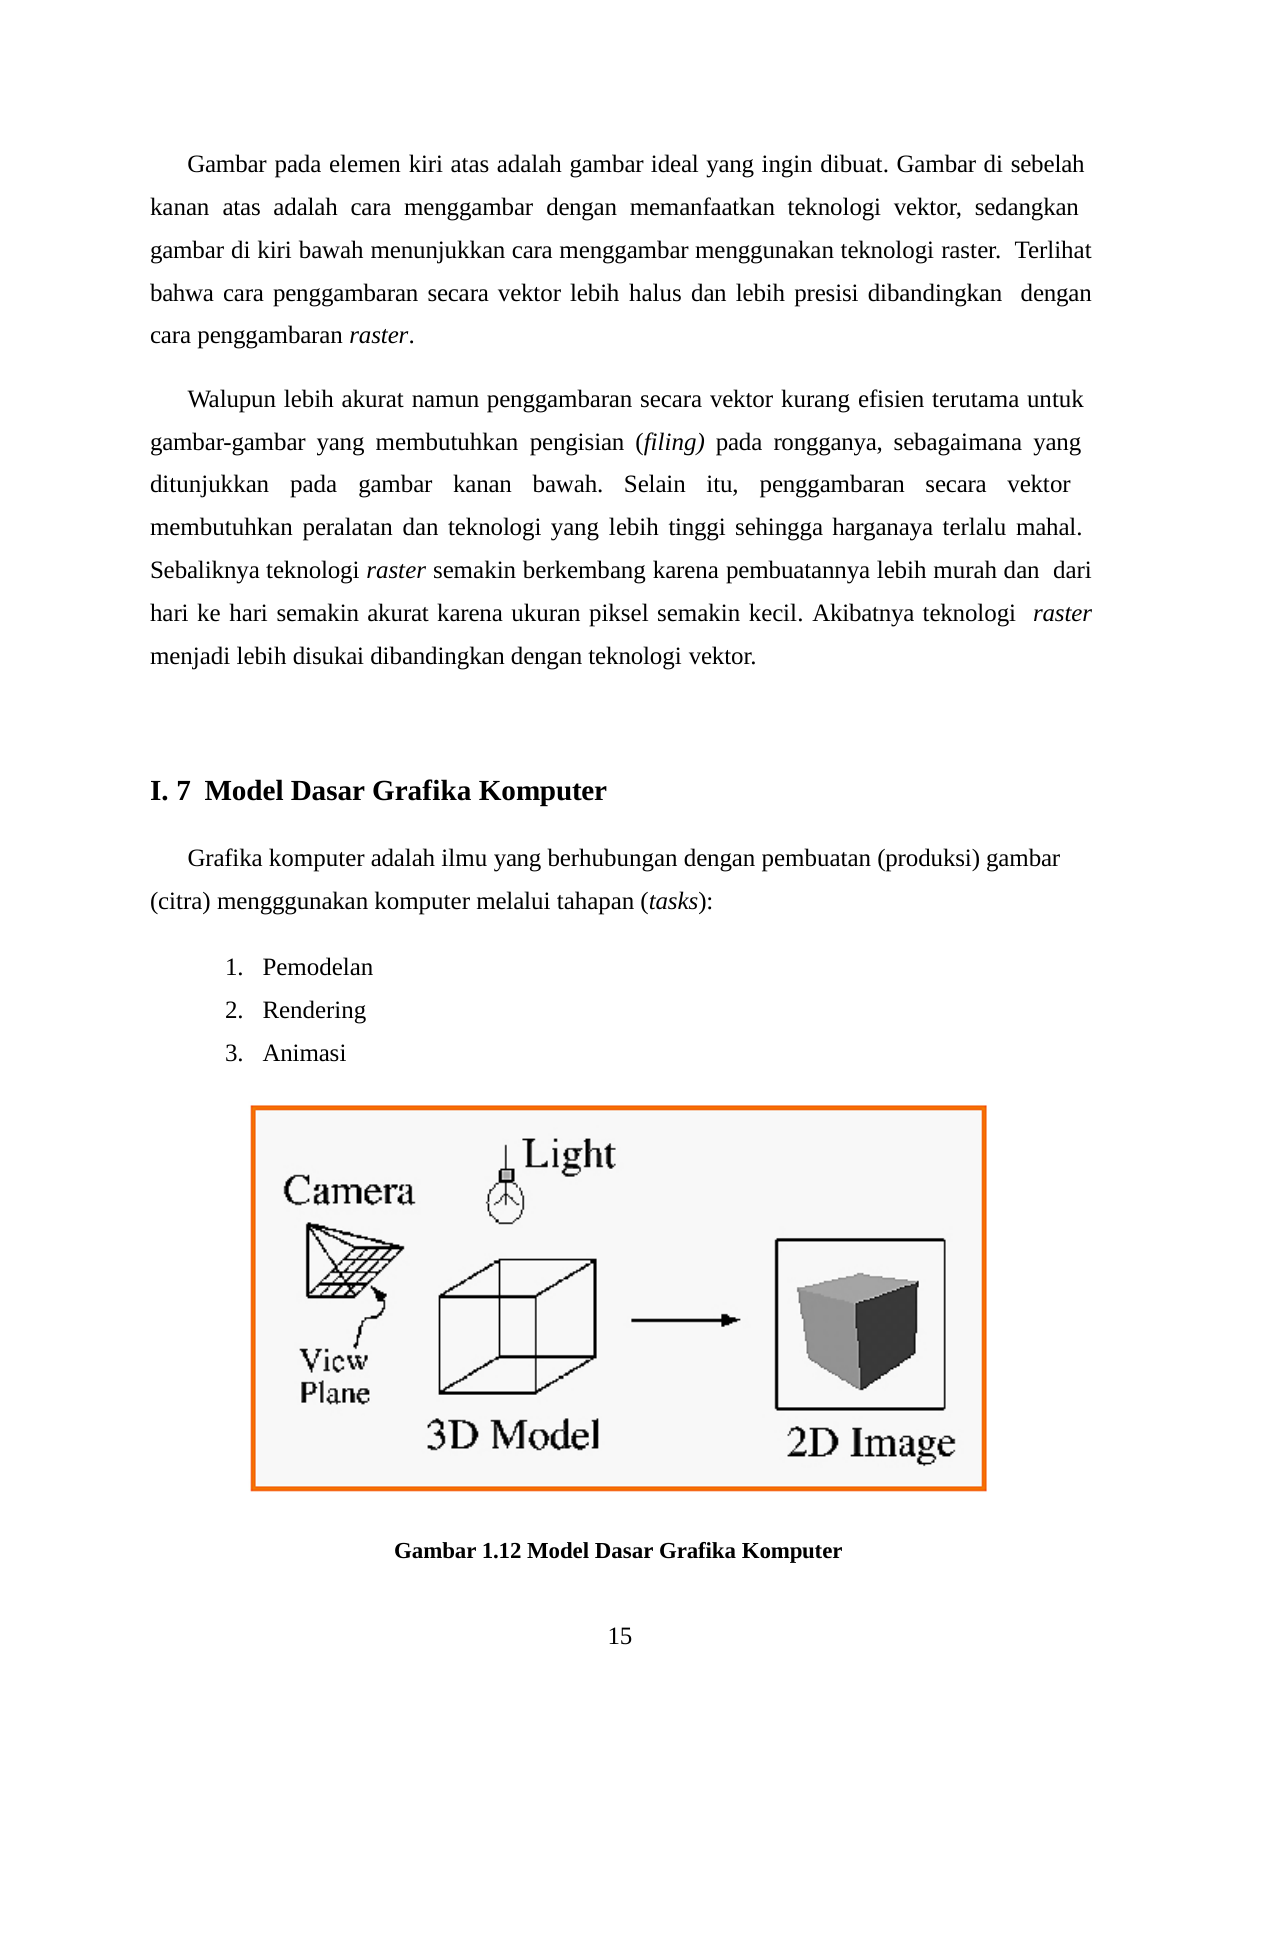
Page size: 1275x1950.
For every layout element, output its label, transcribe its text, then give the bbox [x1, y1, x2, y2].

text_box Gambar 1.12 Model Dasar Grafika Komputer [392, 1533, 848, 1563]
text_box Gambar pada elemen kiri atas adalah gambar ideal yang ingin dibuat. Gambar di sebelah kanan atas adalah cara menggambar dengan memanfaatkan teknologi vektor, sedangkan gambar di kiri bawah menunjukkan cara menggambar menggunakan teknologi raster. Terlihat bahwa cara penggambaran secara vektor lebih halus dan lebih presisi dibandingkan dengan cara penggambaran raster. Walupun lebih akurat namun penggambaran secara vektor kurang efisien terutama untuk gambar-gambar yang membutuhkan pengisian (filing) pada rongganya, sebagaimana yang ditunjukkan pada gambar kanan bawah. Selain itu, penggambaran secara vektor membutuhkan peralatan dan teknologi yang lebih tinggi sehingga harganaya terlalu mahal. Sebaliknya teknologi raster semakin berkembang karena pembuatannya lebih murah dan dari hari ke hari semakin akurat karena ukuran piksel semakin kecil. Akibatnya teknologi raster menjadi lebih disukai dibandingkan dengan teknologi vektor. [147, 132, 1093, 670]
text_box [248, 1101, 990, 1493]
slide_number 15 [601, 1619, 639, 1950]
text_box 7 Model Dasar Grafika Komputer Grafika komputer adalah ilmu yang berhubungan dengan pembuatan (produksi) gambar (citra) mengggunakan komputer melalui tahapan (tasks): Pemodelan Rendering Animasi [147, 768, 1070, 1067]
